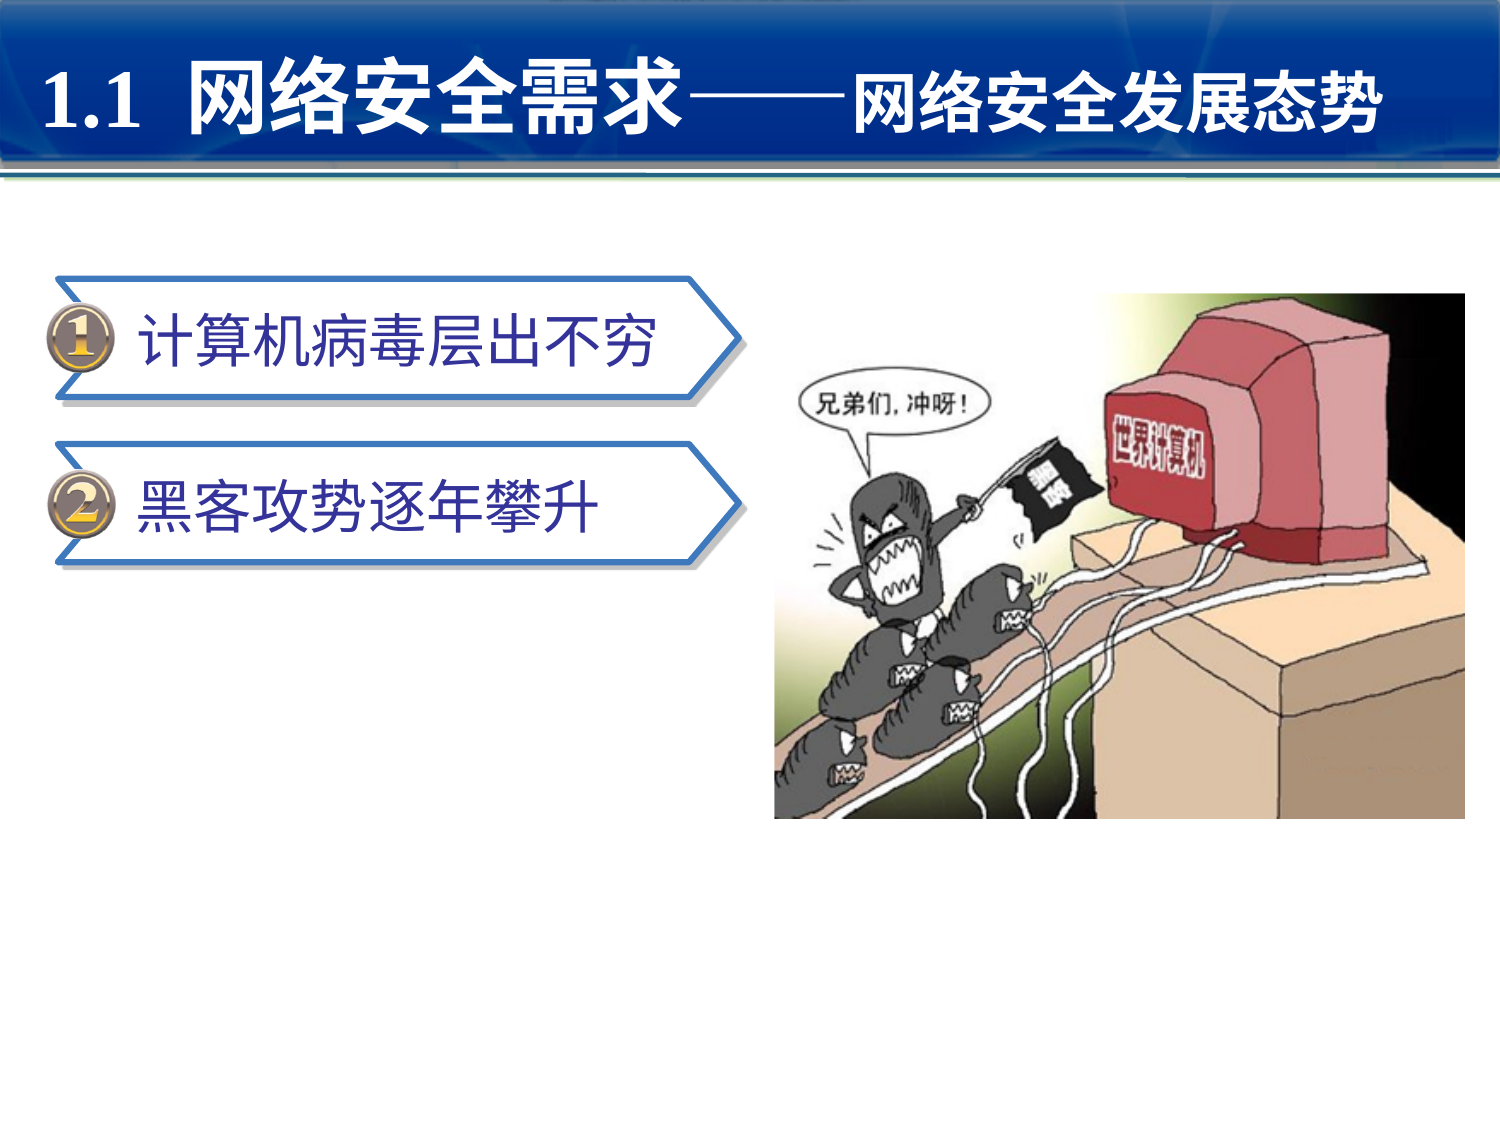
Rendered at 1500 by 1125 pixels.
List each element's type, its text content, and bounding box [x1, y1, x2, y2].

text_box 1.1 网络安全需求——网络安全发展态势 [0, 0, 1425, 188]
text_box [44, 278, 740, 398]
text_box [46, 443, 740, 563]
picture [0, 182, 1500, 1125]
